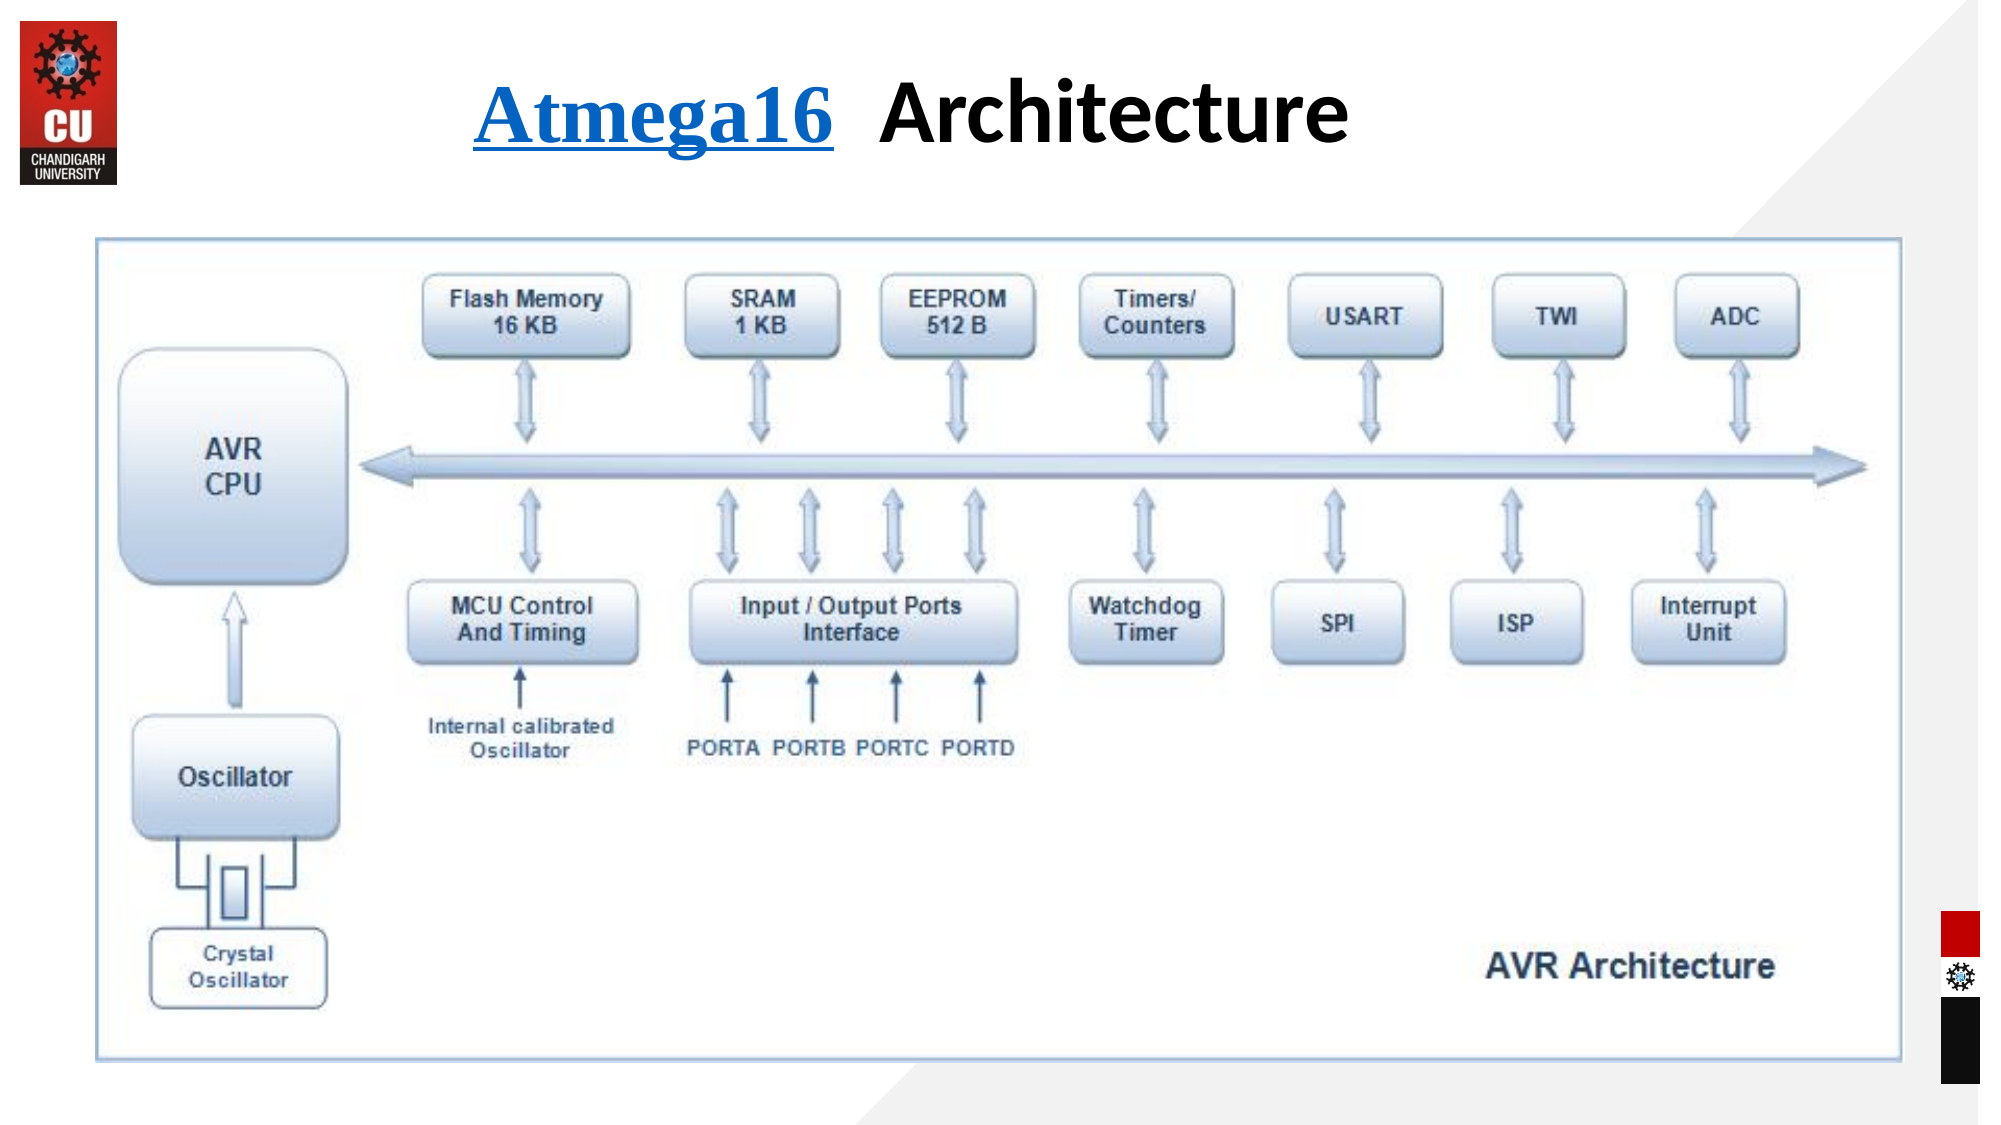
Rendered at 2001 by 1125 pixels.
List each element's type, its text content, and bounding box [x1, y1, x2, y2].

picture [19, 0, 1980, 1125]
text_box Atmega16 Architecture [473, 50, 1527, 162]
